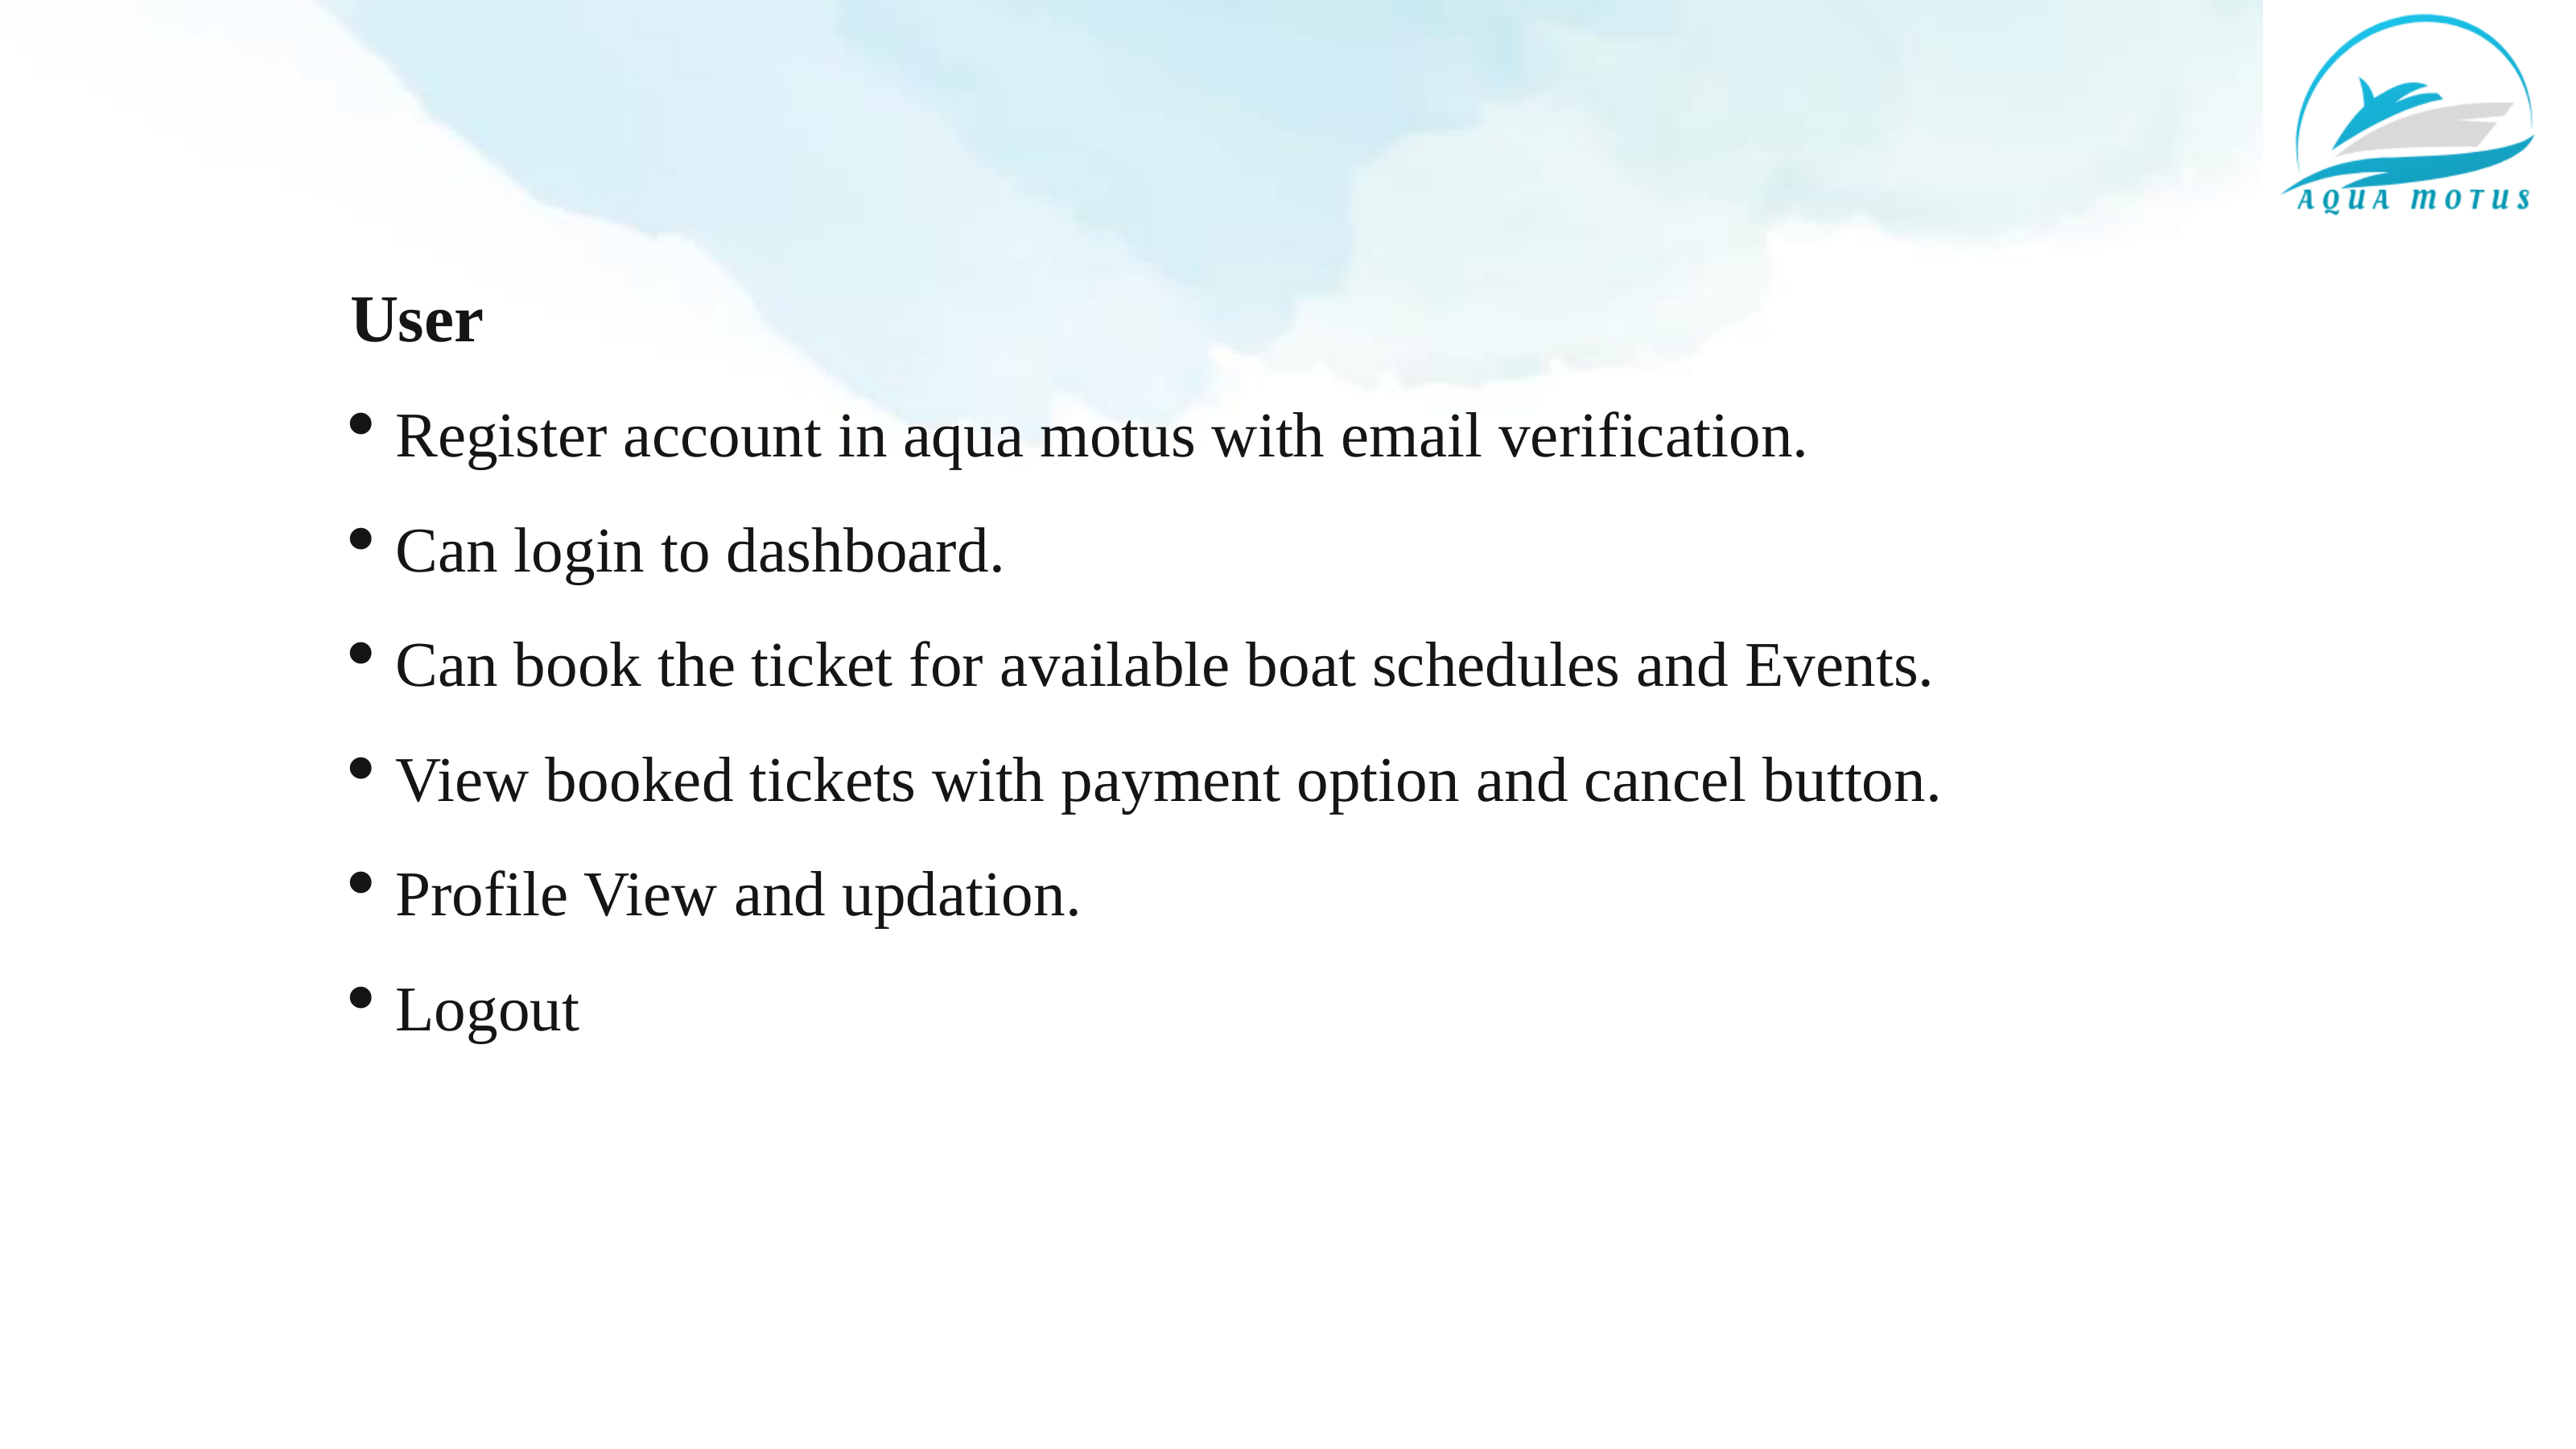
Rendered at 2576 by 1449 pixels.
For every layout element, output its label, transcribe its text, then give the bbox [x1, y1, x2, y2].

text_box User Register account in aqua motus with email verification. Can login to dashboard. Can book the ticket for available boat schedules and Events. View booked tickets with payment option and cancel button. Profile View and updation. Logout [338, 228, 2284, 1050]
picture [0, 0, 2575, 529]
